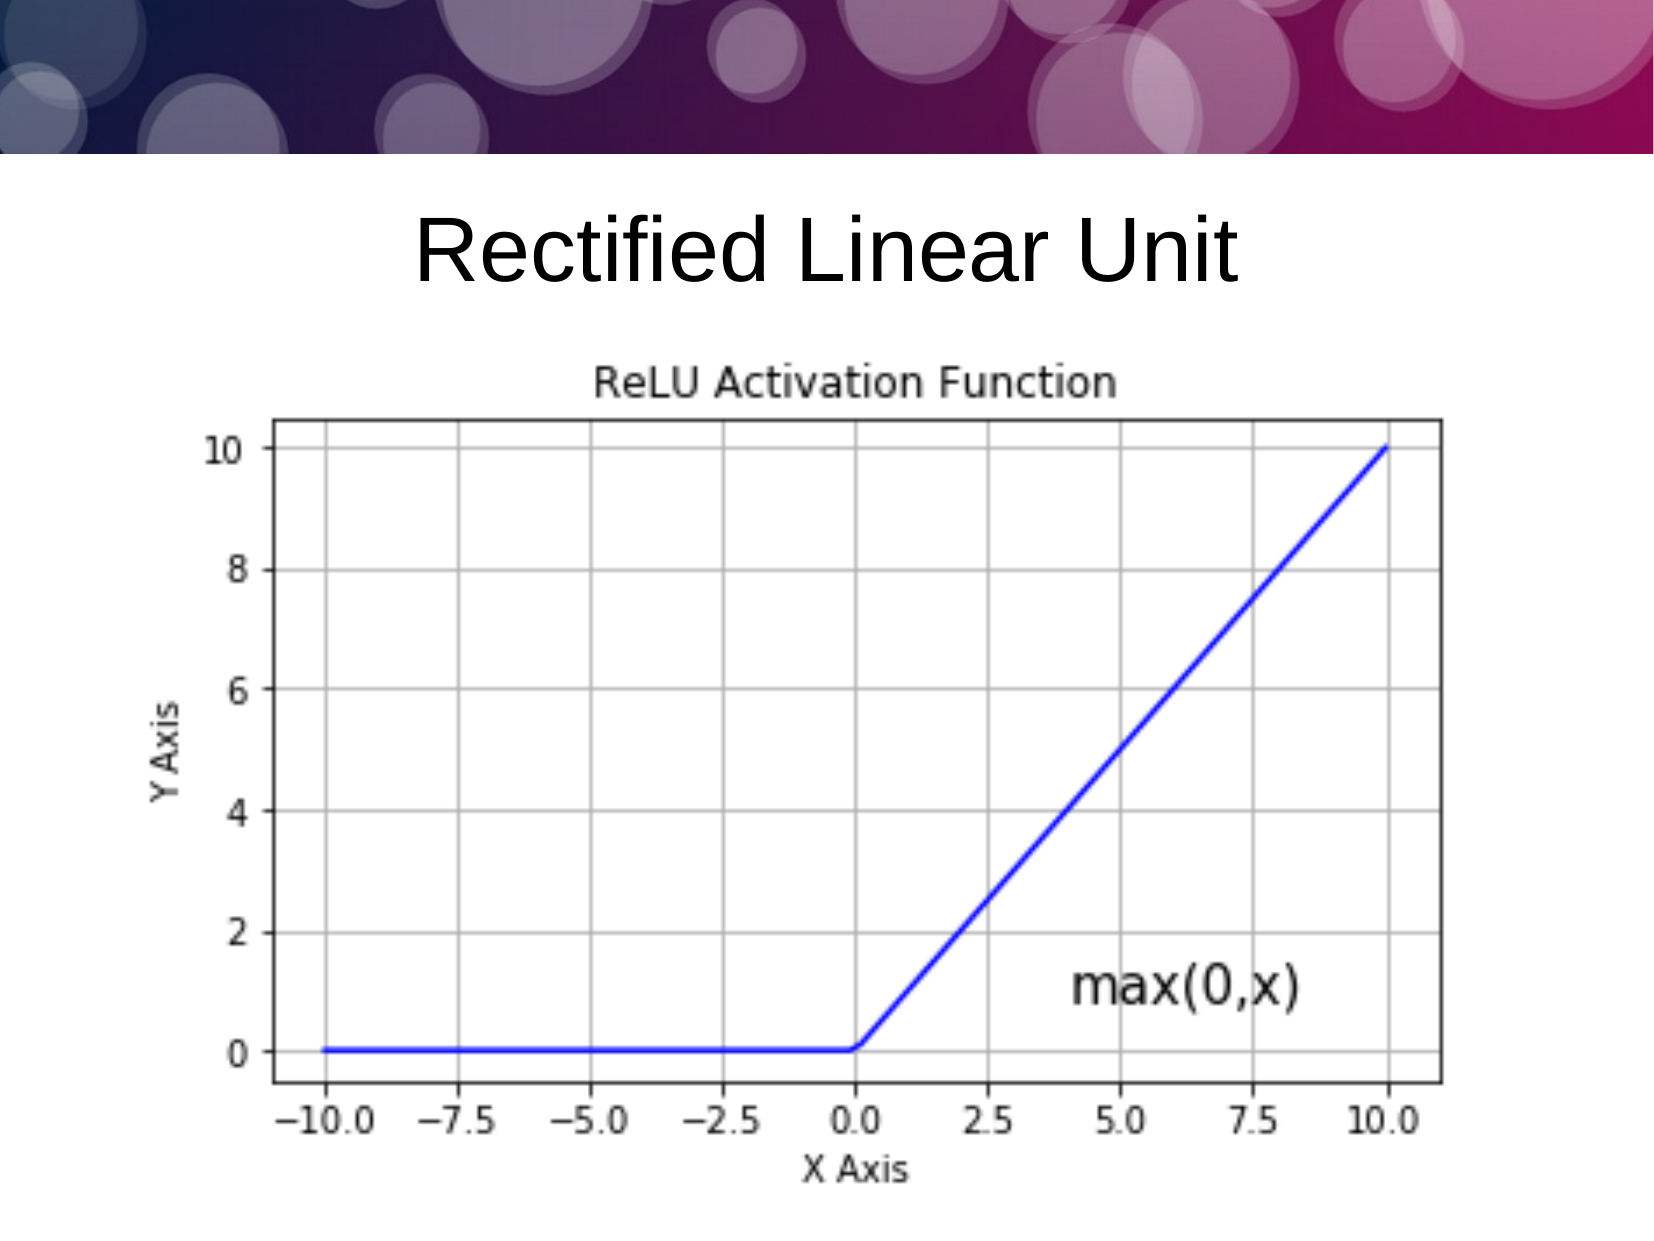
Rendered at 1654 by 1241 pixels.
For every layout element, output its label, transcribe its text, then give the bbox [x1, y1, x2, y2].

picture [119, 336, 1501, 1216]
text_box Rectified Linear Unit [82, 159, 1571, 331]
picture [0, 0, 1654, 154]
